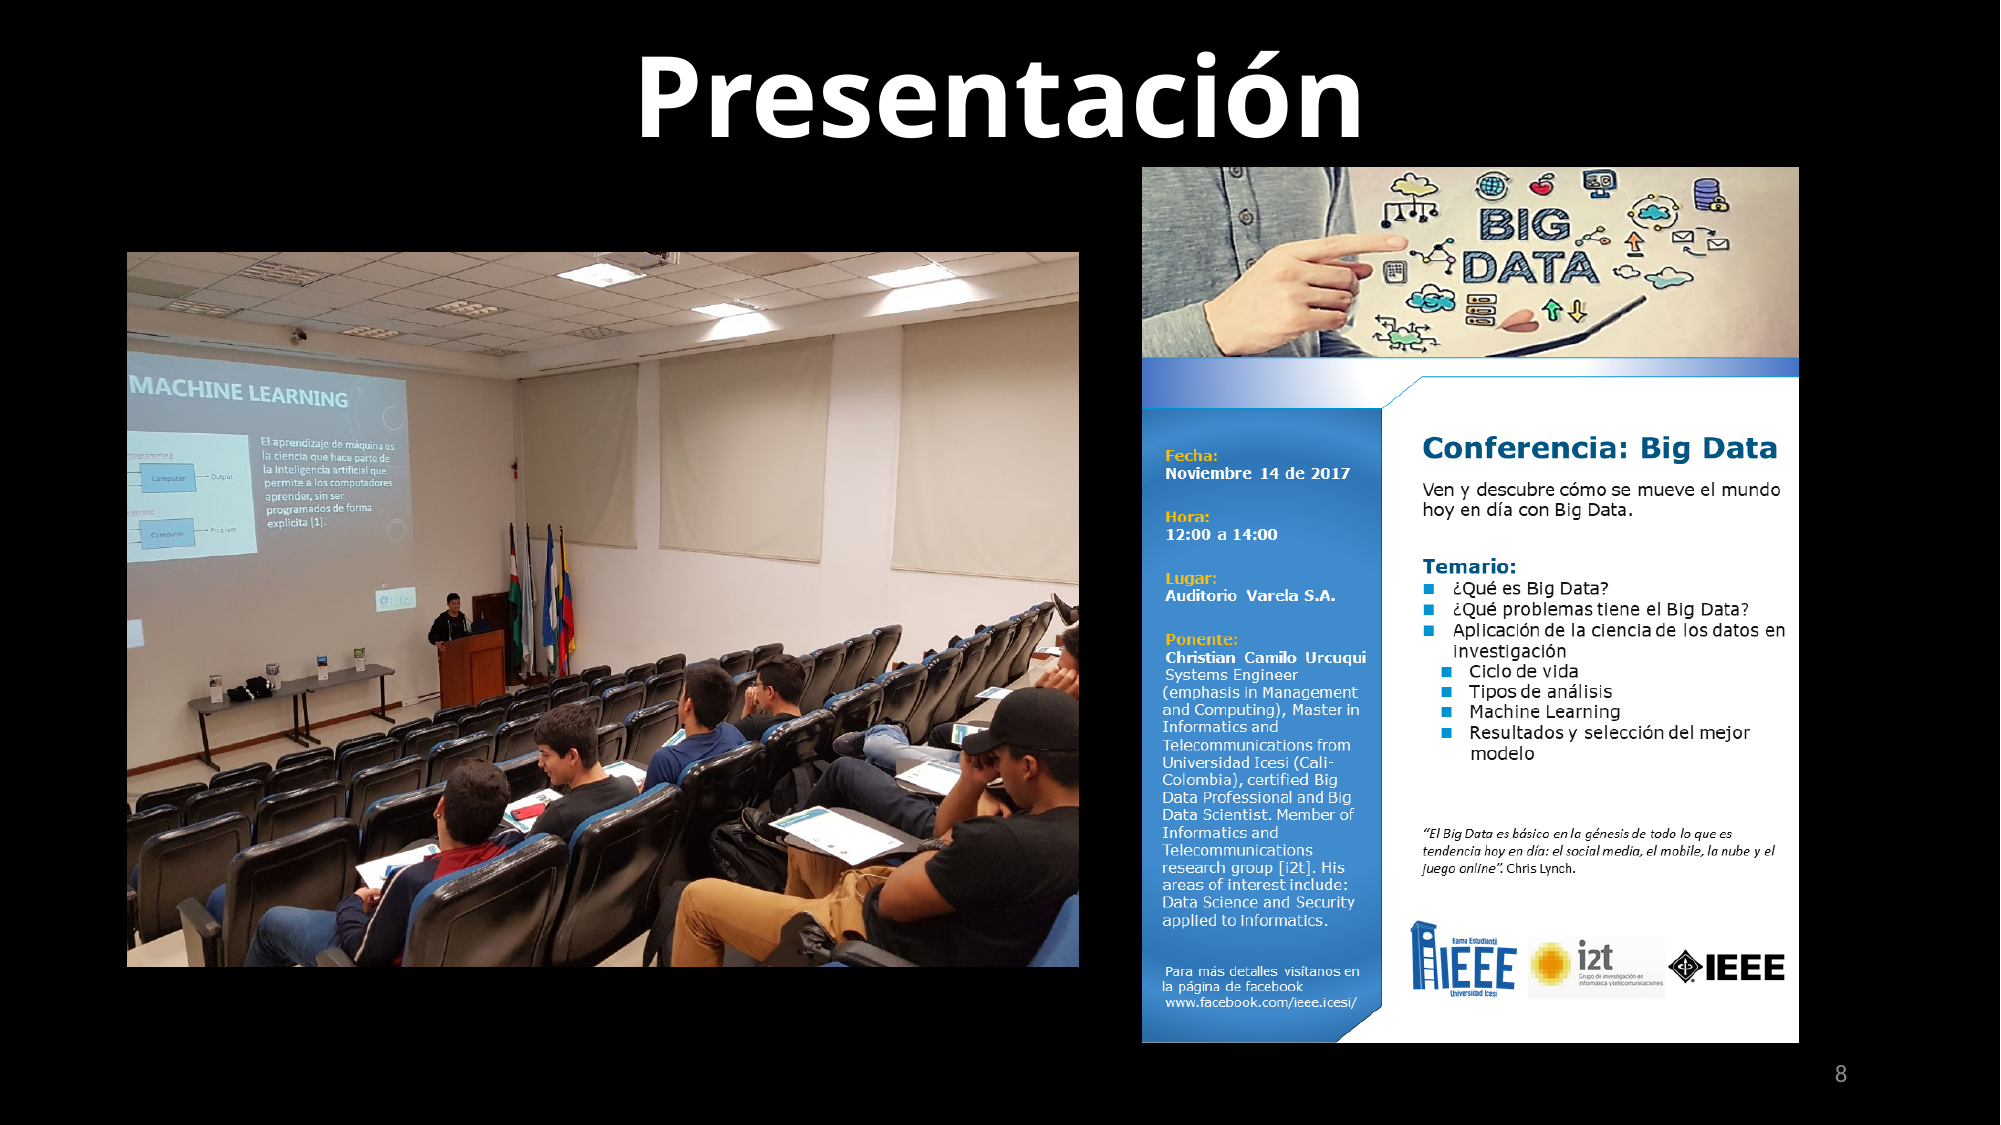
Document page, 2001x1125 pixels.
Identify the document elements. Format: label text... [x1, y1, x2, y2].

picture [1142, 167, 1799, 1043]
picture [127, 252, 1079, 967]
slide_number 8 [1412, 1042, 1863, 1103]
text_box Presentación [0, 17, 2000, 167]
